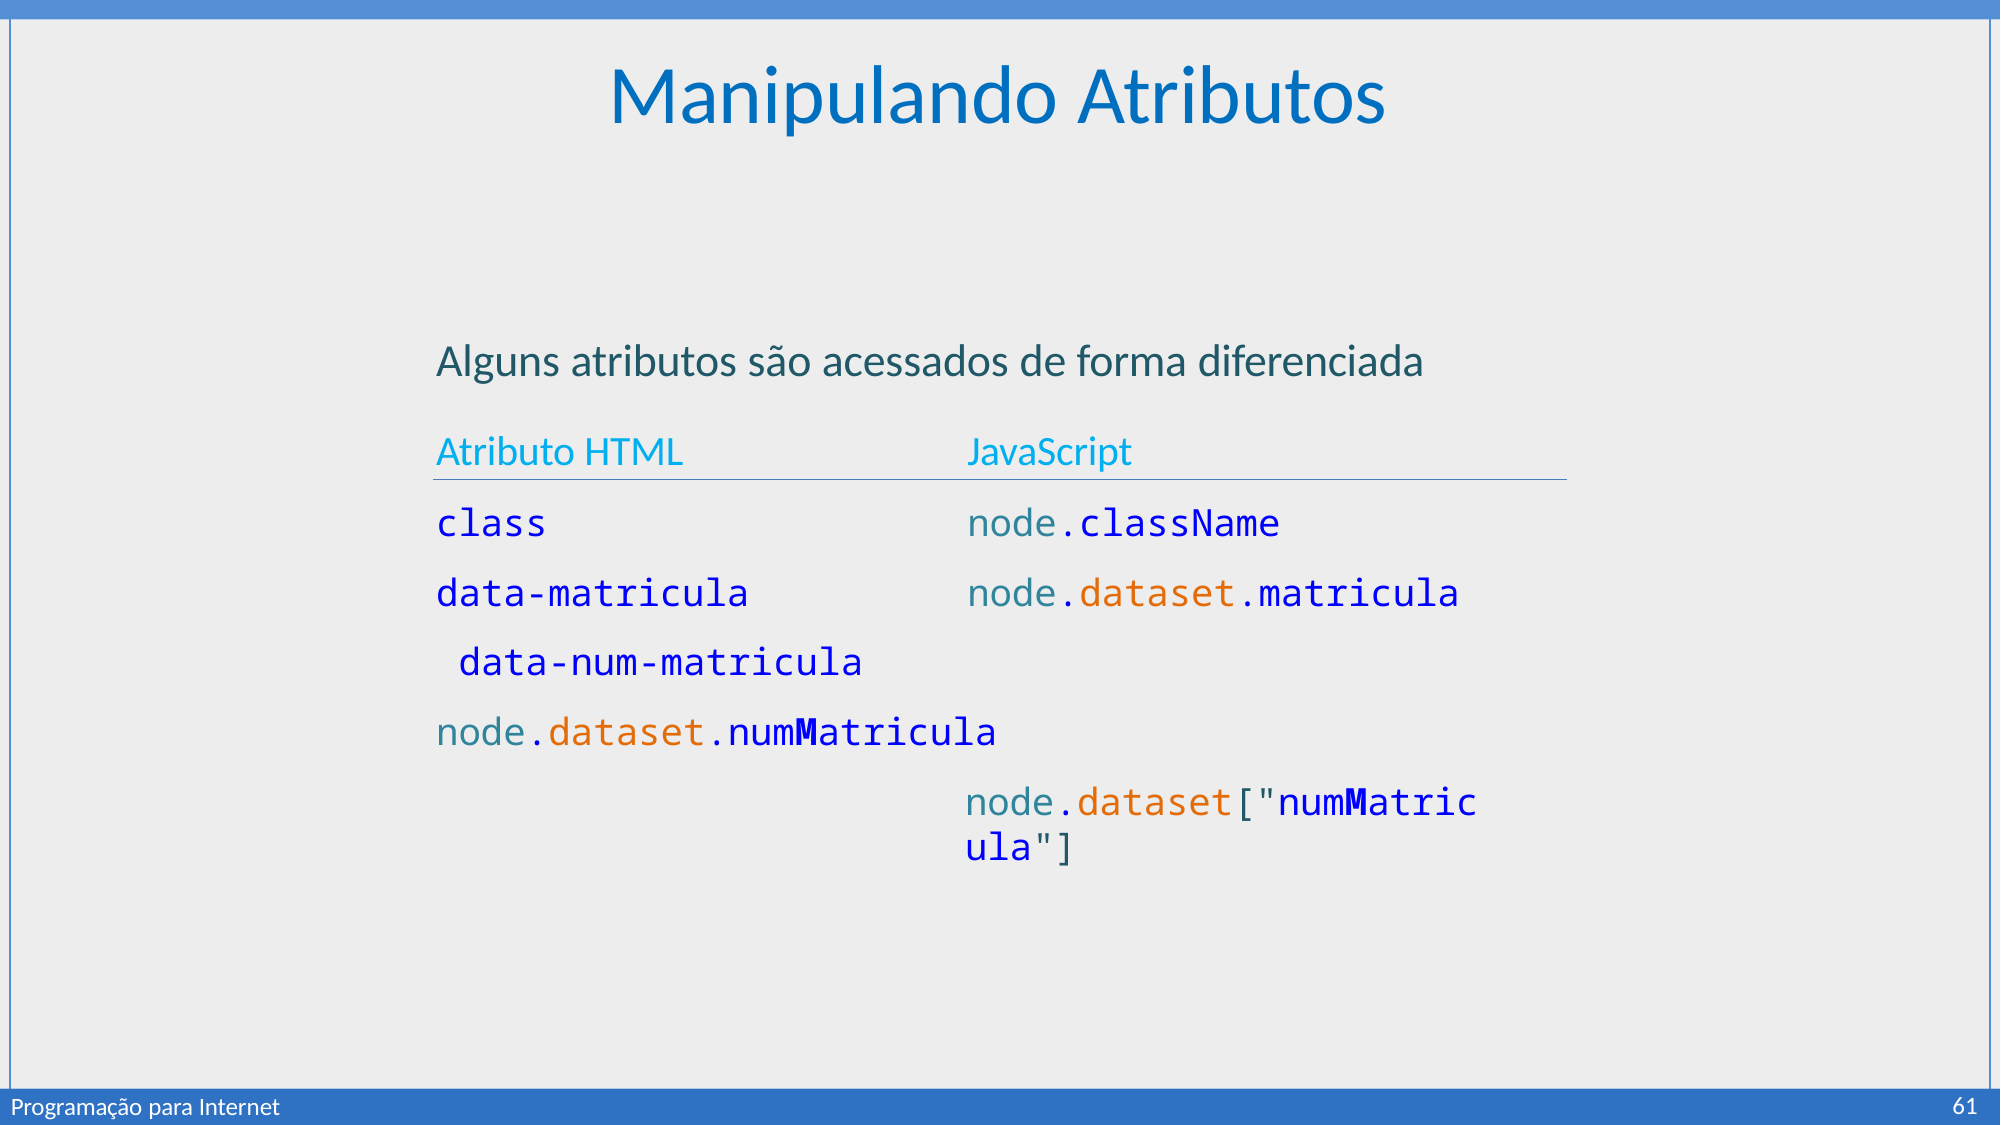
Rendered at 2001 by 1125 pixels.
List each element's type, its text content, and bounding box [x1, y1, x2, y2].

slide_number 61 [1946, 1093, 1992, 1125]
slide_number Programação para Internet [8, 1094, 287, 1125]
text_box Alguns atributos são acessados de forma diferenciada Atributo HTML JavaScript class node.className data-matricula node.dataset.matricula data-num-matricula node.dataset.numMatricula node.dataset["numMatricula"] [434, 328, 1543, 479]
text_box Alguns atributos são acessados de forma diferenciada Atributo HTML JavaScript class node.className data-matricula node.dataset.matricula data-num-matricula node.dataset.numMatricula node.dataset["numMatricula"] [434, 480, 1543, 868]
title Manipulando Atributos [605, 38, 1395, 229]
